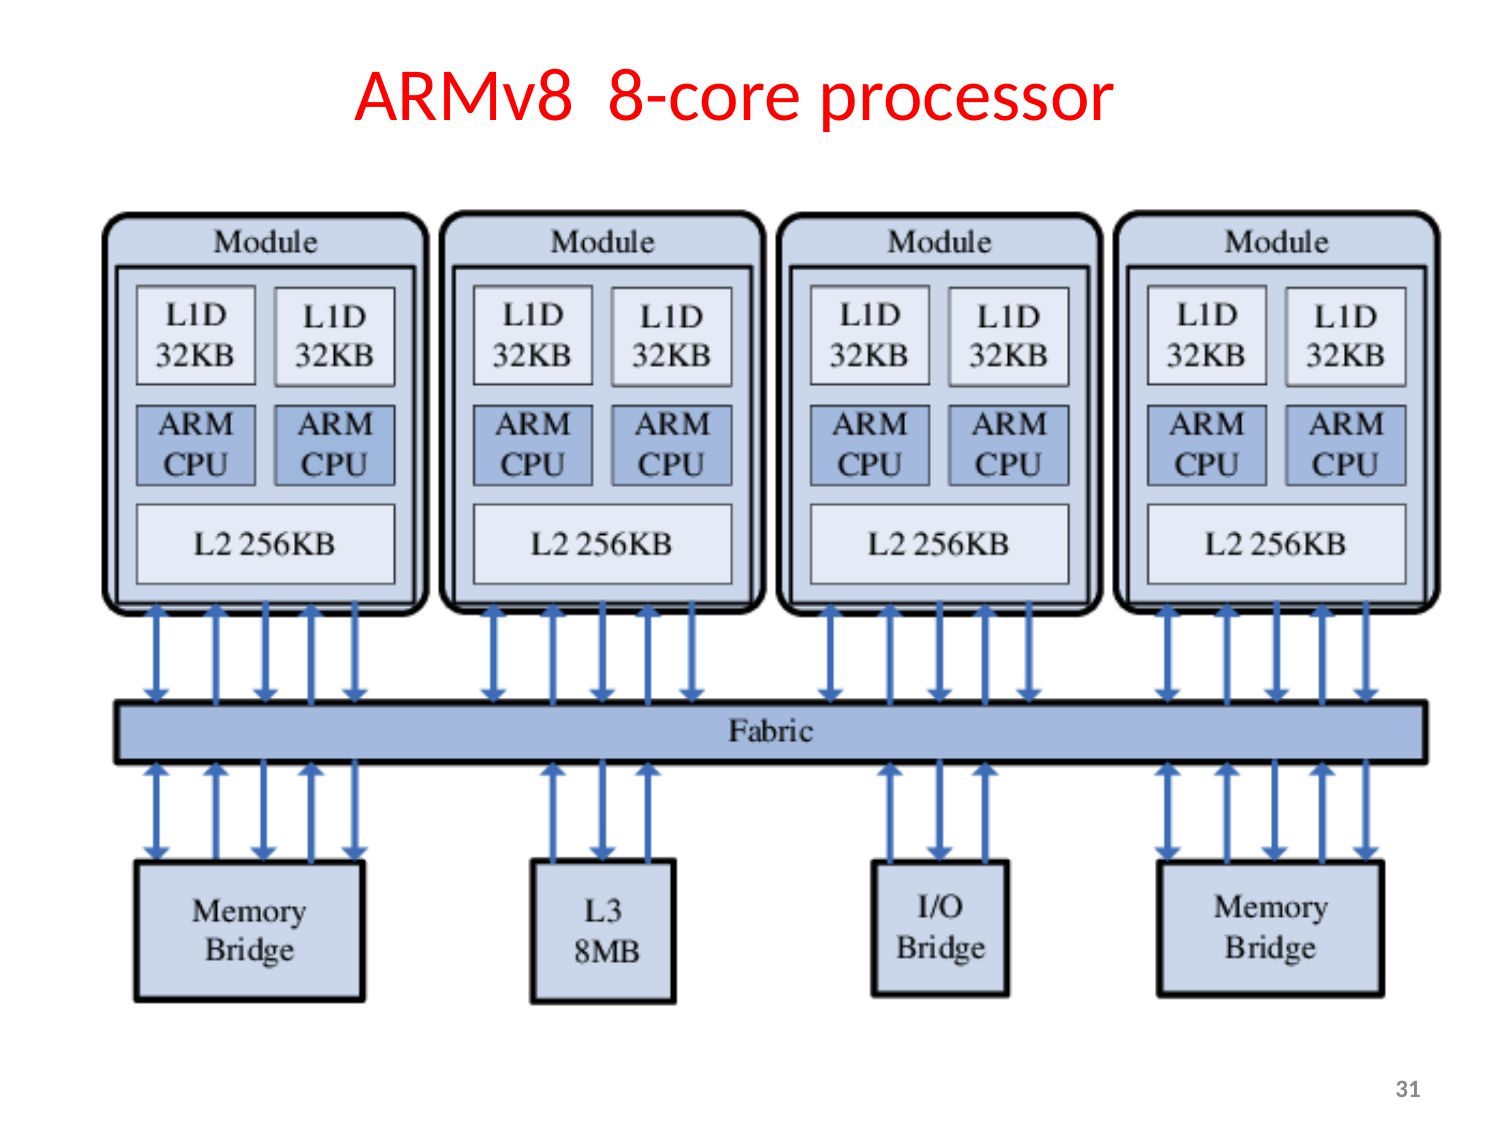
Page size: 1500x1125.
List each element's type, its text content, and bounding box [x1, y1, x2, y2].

title ARMv8 8-core processor [59, 31, 1412, 149]
picture [100, 207, 1446, 1008]
